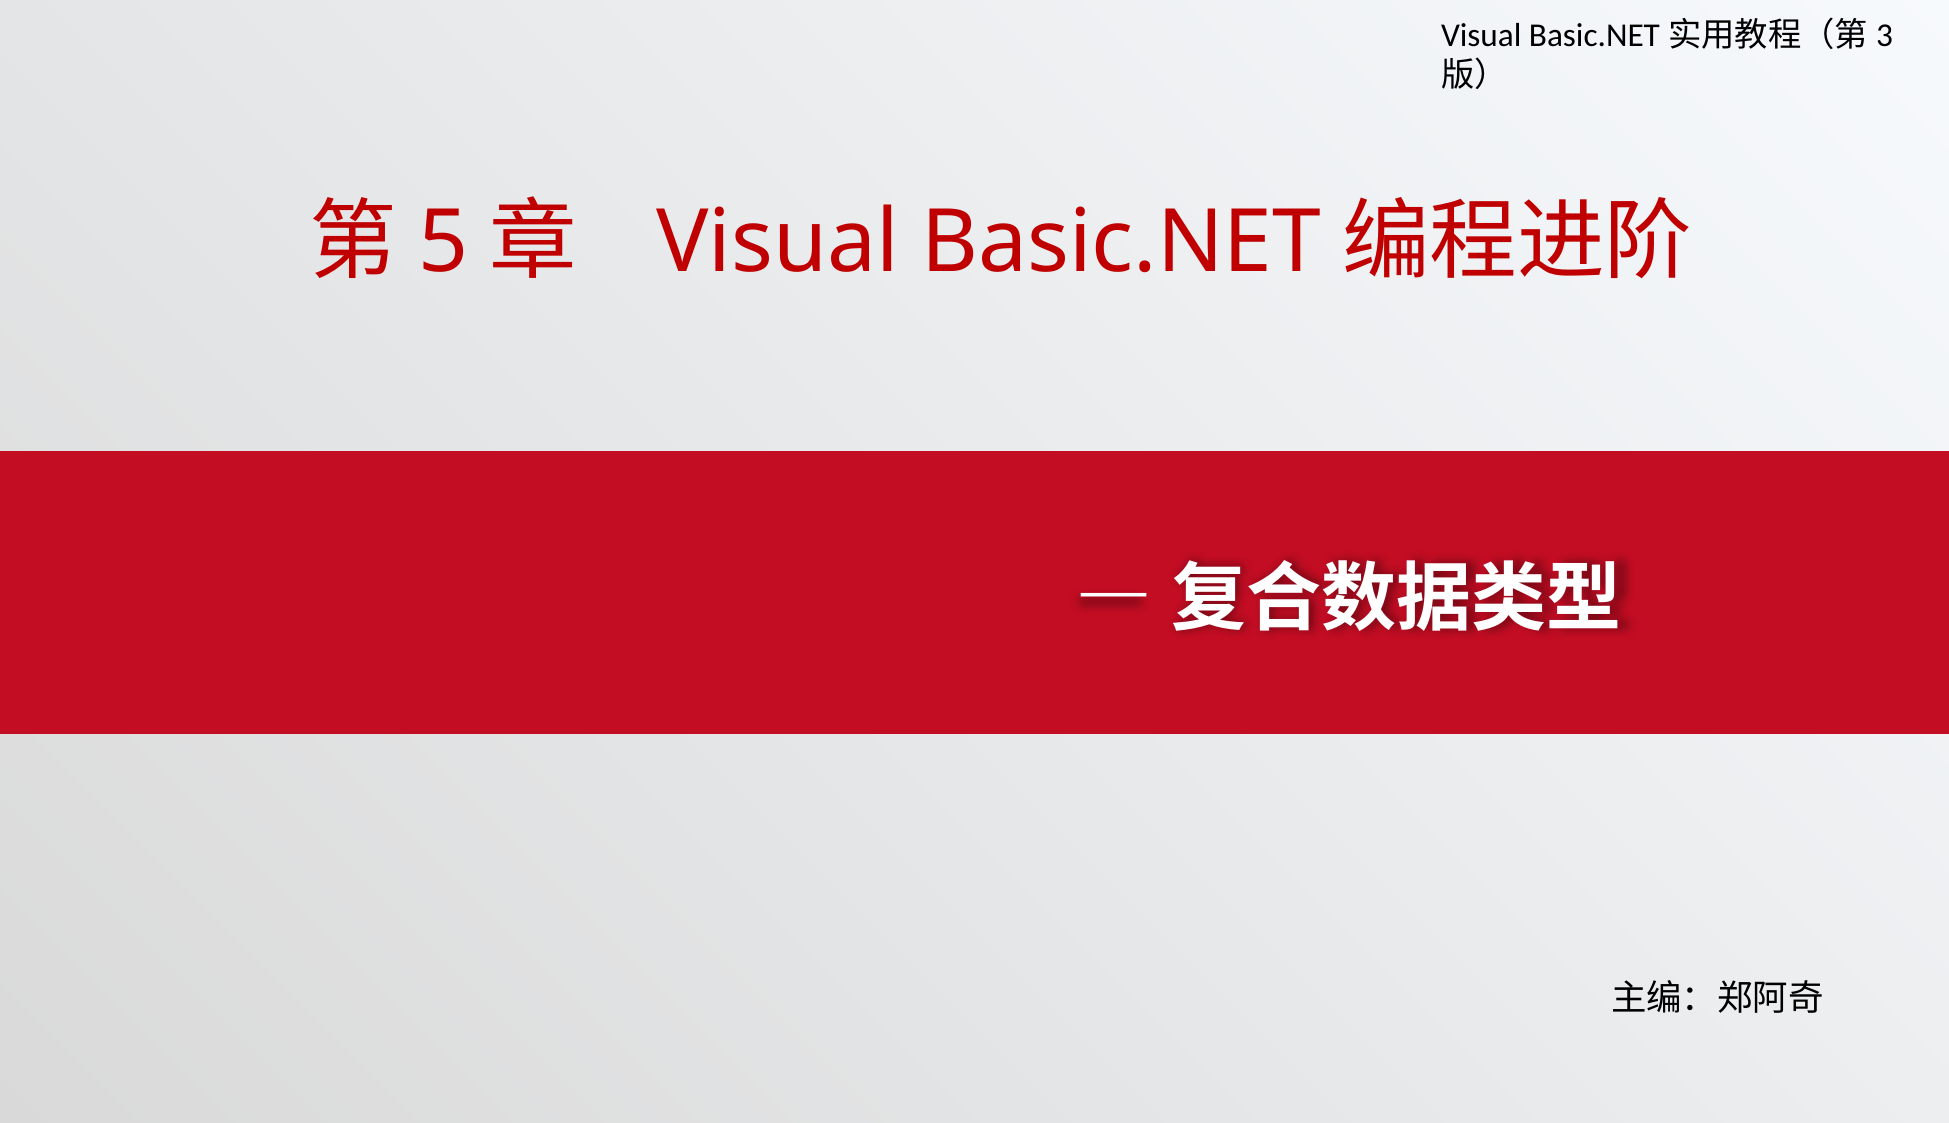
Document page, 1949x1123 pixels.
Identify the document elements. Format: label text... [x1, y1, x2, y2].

text_box 第5章 Visual Basic.NET编程进阶 [294, 176, 1713, 297]
text_box —复合数据类型 [1066, 542, 1718, 645]
text_box 1．建立Windows窗体控件 [1061, 537, 1736, 651]
text_box 主编：郑阿奇 [1541, 964, 1893, 1027]
text_box [0, 450, 1949, 735]
text_box Visual Basic.NET实用教程（第3版） [1421, 3, 1940, 103]
